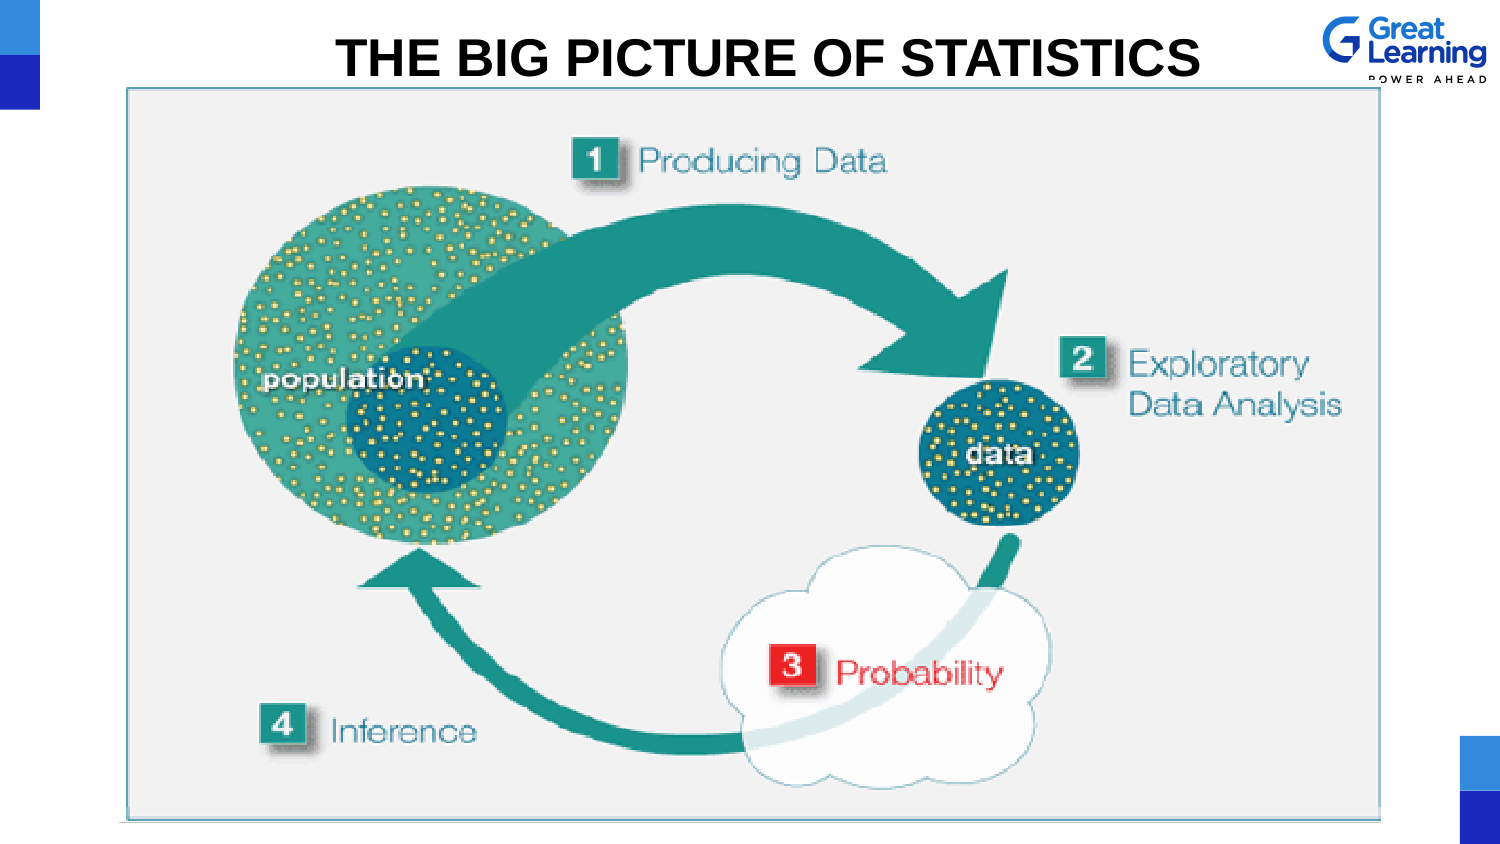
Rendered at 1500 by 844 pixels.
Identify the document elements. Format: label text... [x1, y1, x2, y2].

picture [118, 0, 1499, 823]
title THE BIG PICTURE OF STATISTICS [167, 8, 1356, 79]
